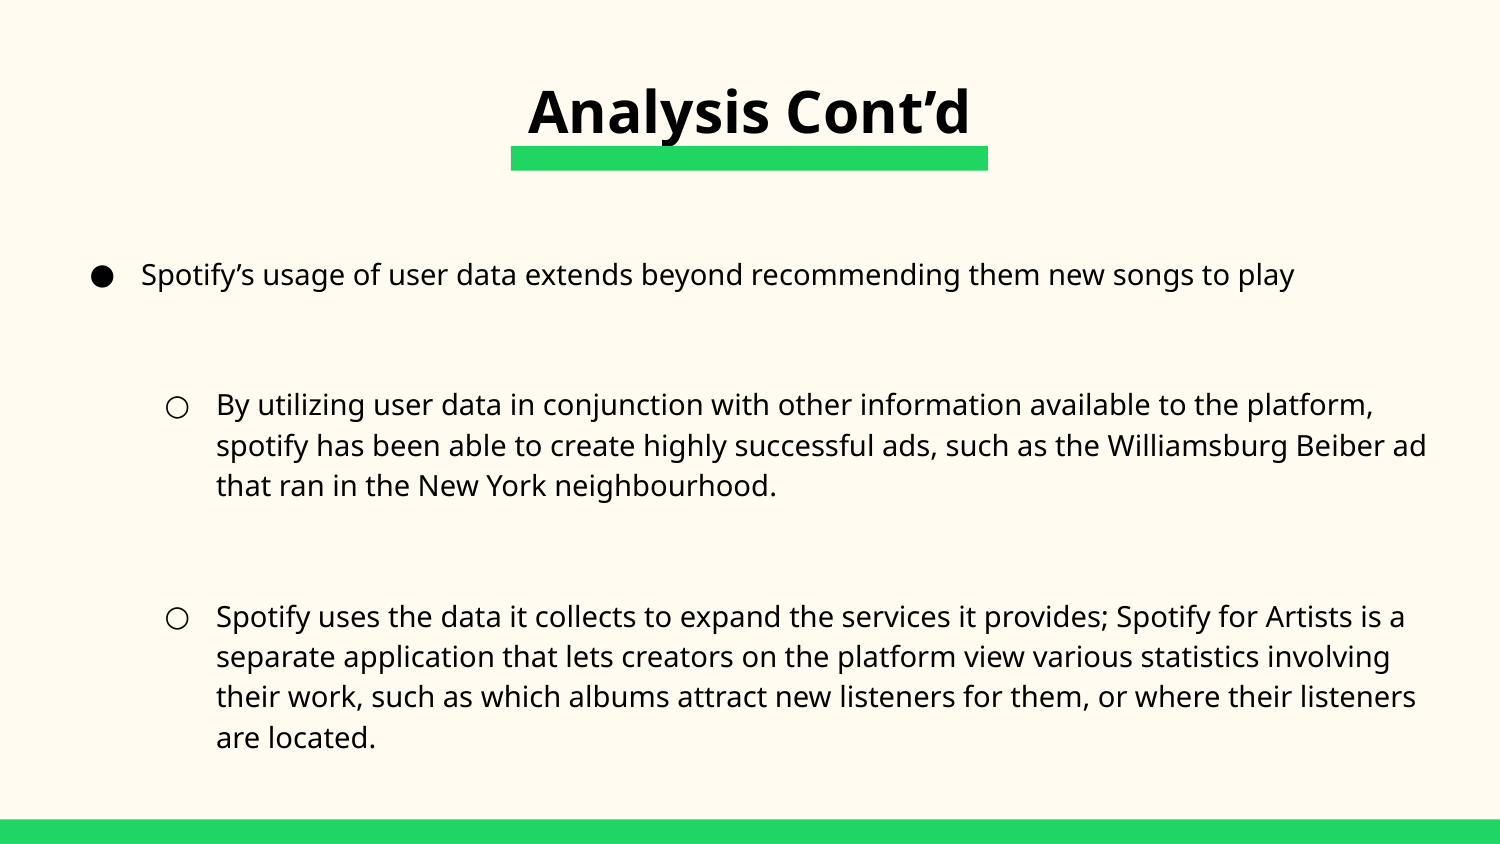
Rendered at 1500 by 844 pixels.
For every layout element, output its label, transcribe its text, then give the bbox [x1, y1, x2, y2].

title Analysis Cont’d [51, 59, 1449, 161]
text_box [510, 146, 988, 171]
text_box [0, 819, 1500, 844]
list Spotify’s usage of user data extends beyond recommending them new songs to play By utilizing user data in conjunction with other information available to the platform, spotify has been able to create highly successful ads, such as the Williamsburg Beiber ad that ran in the New York neighbourhood. Spotify uses the data it collects to expand the services it provides; Spotify for Artists is a separate application that lets creators on the platform view various statistics involving their work, such as which albums attract new listeners for them, or where their listeners are located. [51, 235, 1449, 793]
